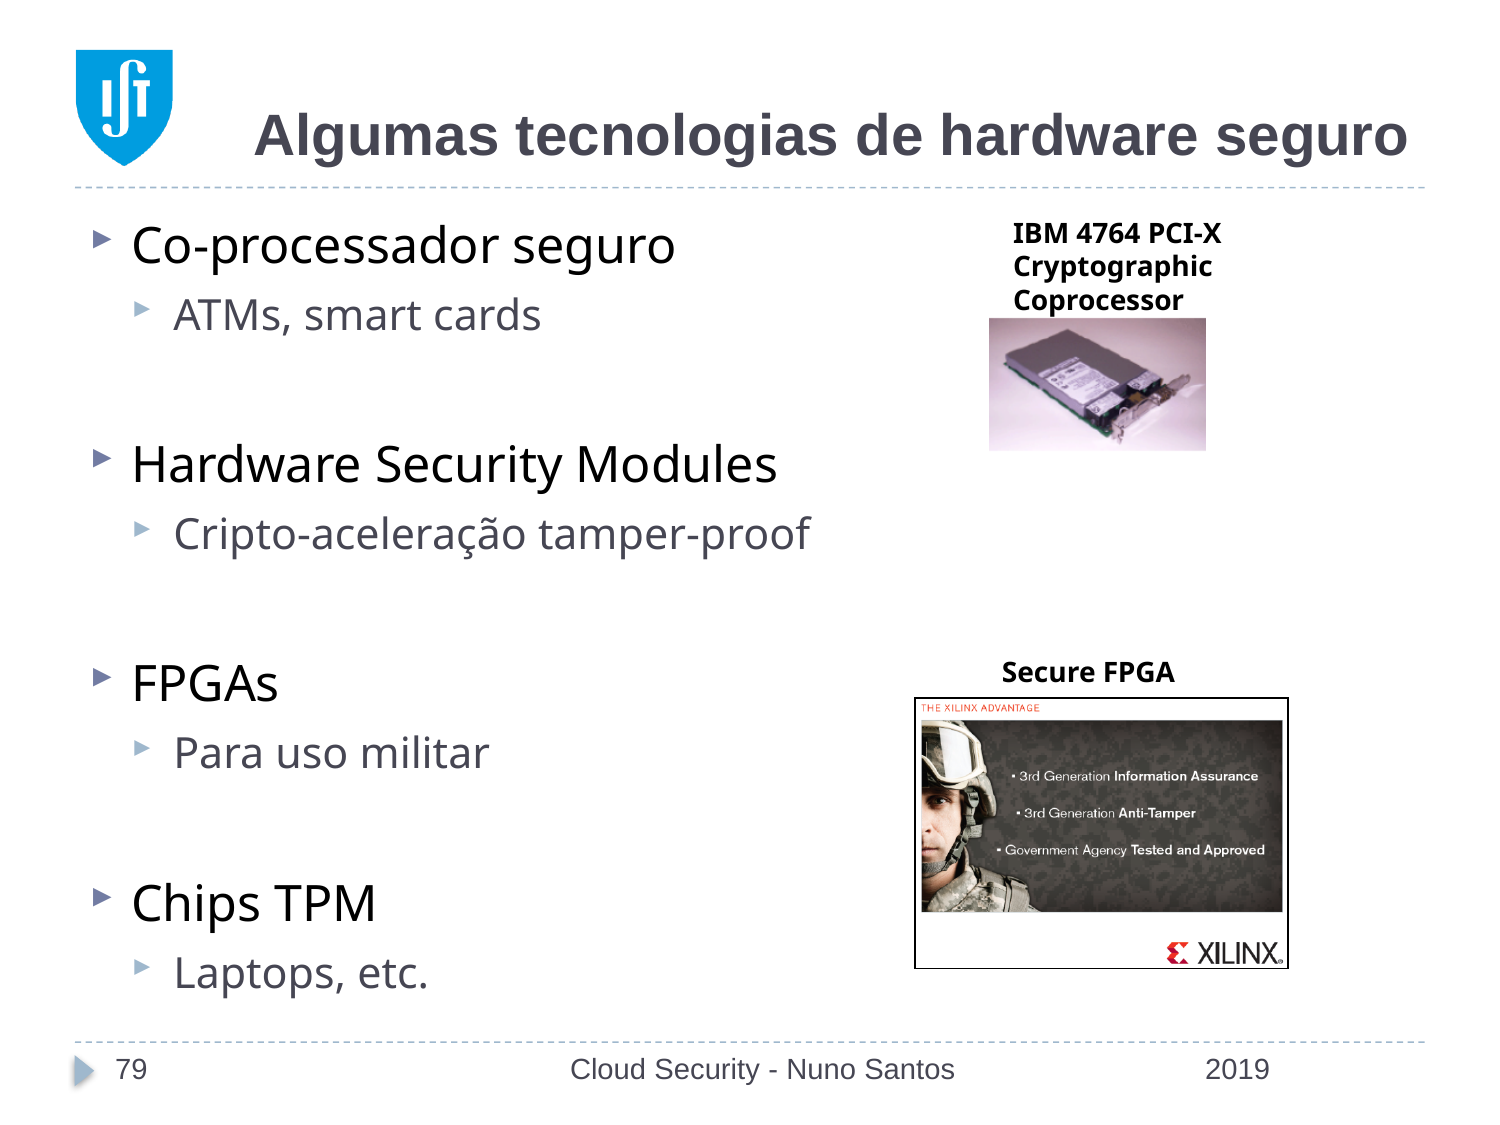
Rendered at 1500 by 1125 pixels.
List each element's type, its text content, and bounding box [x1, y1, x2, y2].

title Algumas tecnologias de hardware seguro [200, 24, 1425, 175]
slide_number 79 [100, 1042, 426, 1103]
footer Cloud Security - Nuno Santos [475, 1042, 1051, 1103]
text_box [915, 646, 1288, 968]
slide_number 2019 [1051, 1042, 1426, 1103]
picture [68, 42, 180, 175]
list Co-processador seguro ATMs, smart cards Hardware Security Modules Cripto-aceleração tamper-proof FPGAs Para uso militar Chips TPM Laptops, etc. [75, 200, 1425, 1010]
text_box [988, 207, 1316, 453]
